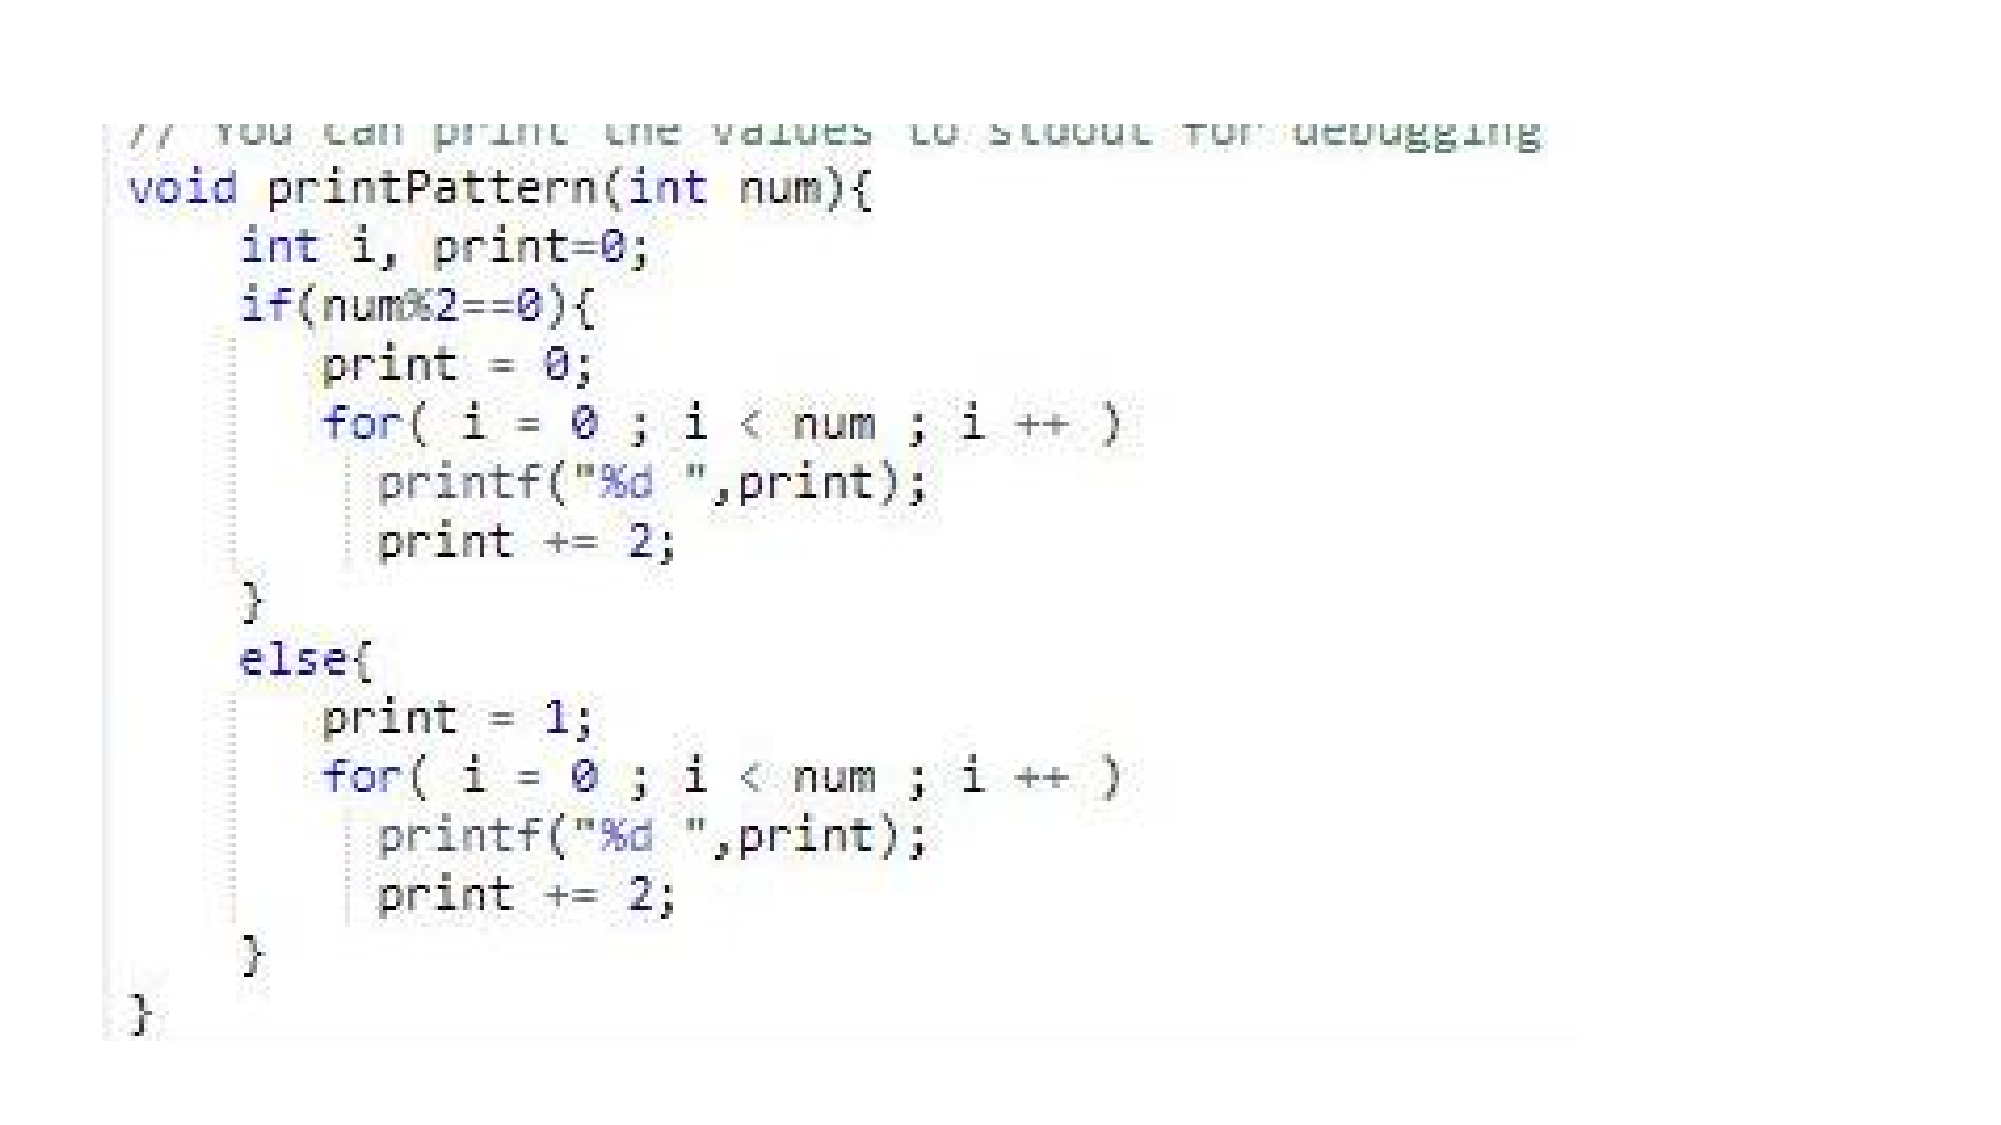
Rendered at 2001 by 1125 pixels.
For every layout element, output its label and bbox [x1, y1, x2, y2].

picture [102, 124, 1578, 1041]
